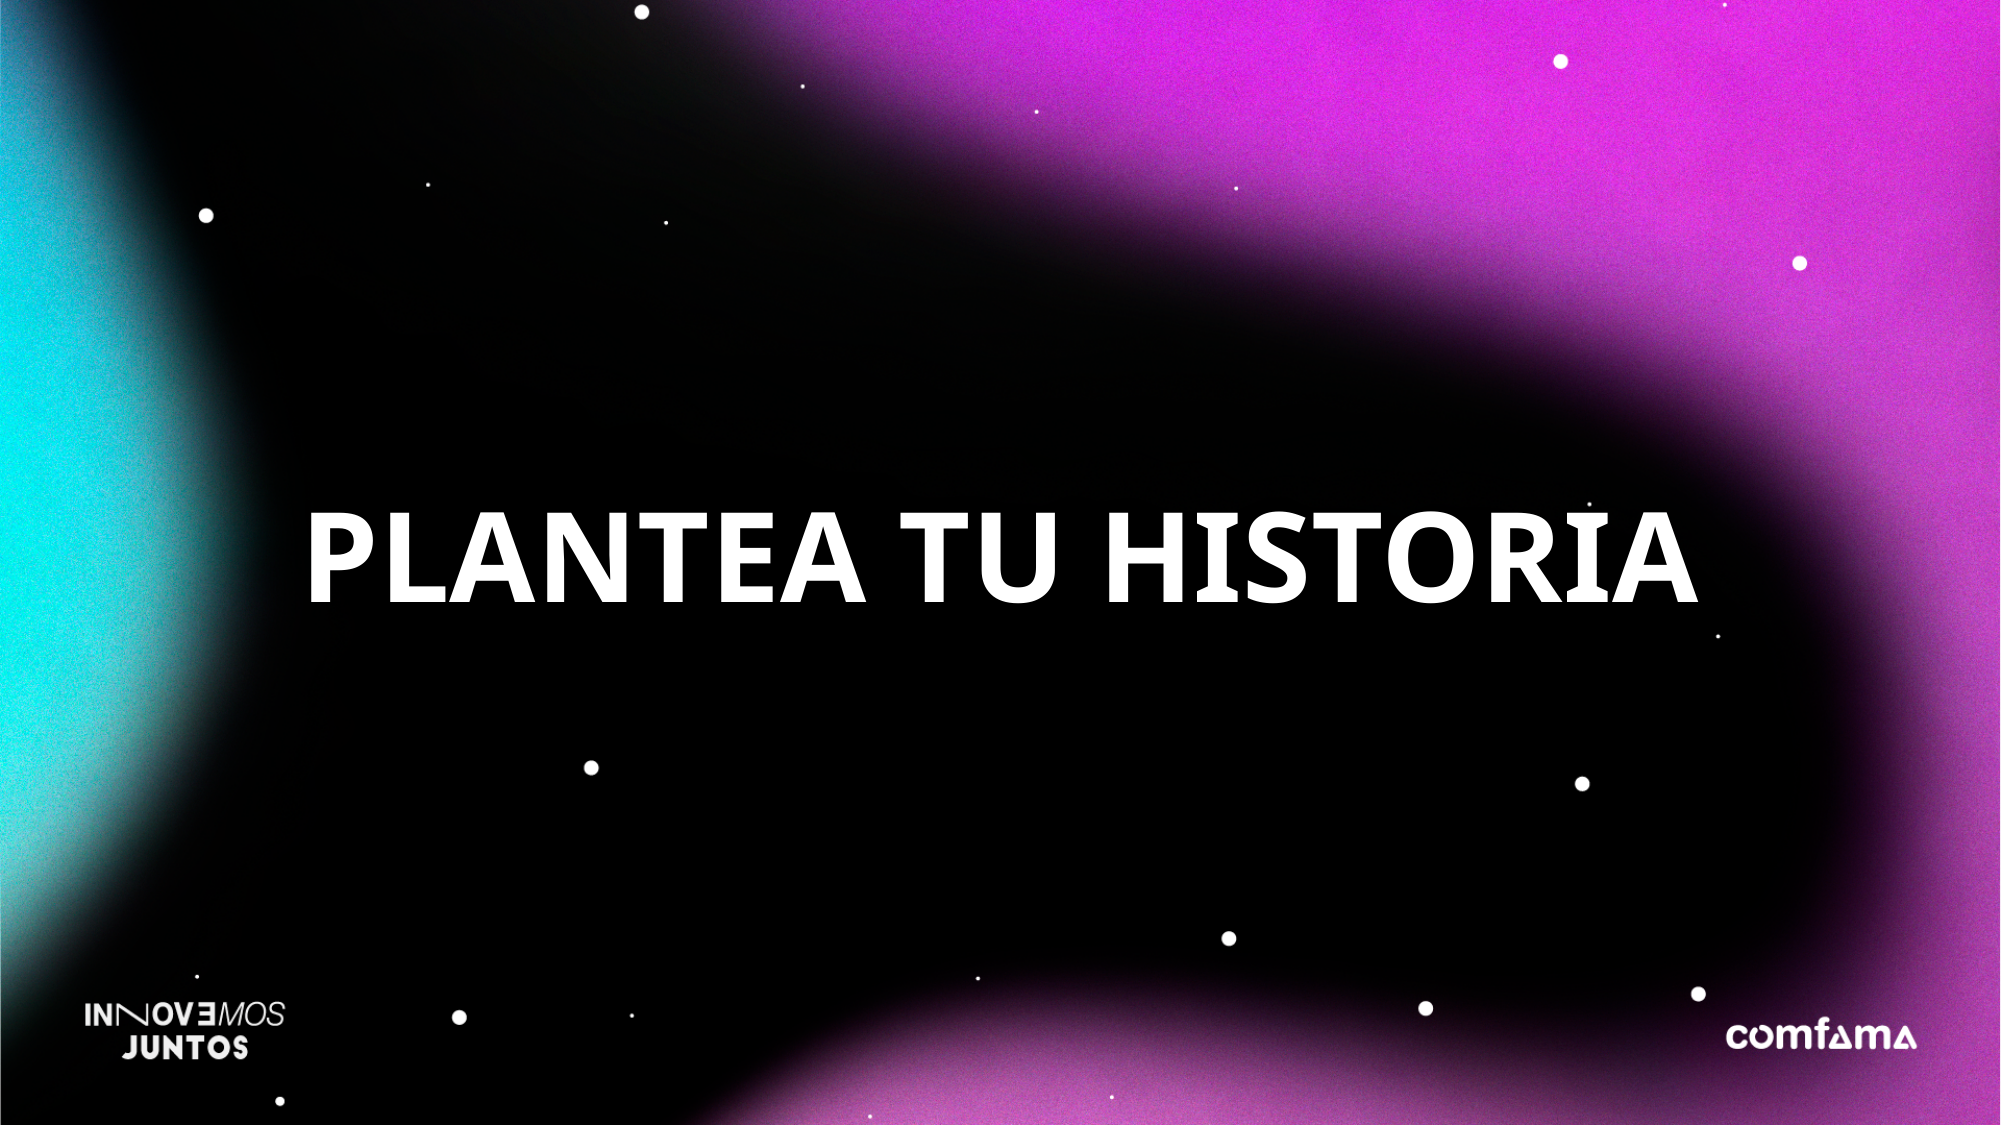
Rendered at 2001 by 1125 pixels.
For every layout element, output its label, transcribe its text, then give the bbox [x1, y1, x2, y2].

picture [0, 0, 2001, 1125]
text_box PLANTEA TU HISTORIA [137, 453, 1863, 672]
